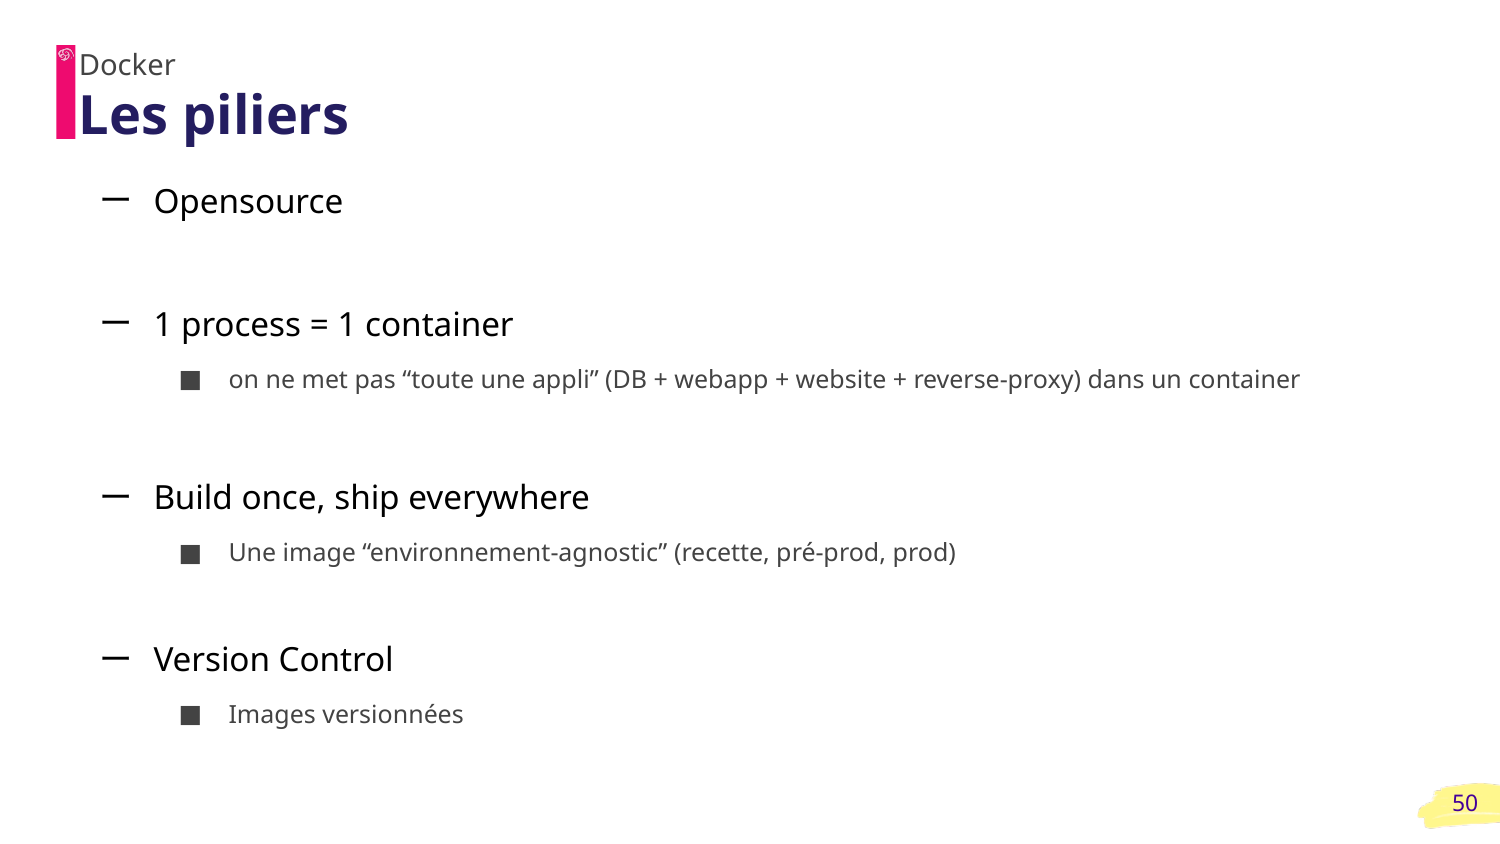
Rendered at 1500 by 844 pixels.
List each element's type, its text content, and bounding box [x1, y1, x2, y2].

title Les piliers [63, 84, 1462, 159]
slide_number ‹#› [1403, 773, 1494, 839]
title Docker [63, 44, 1462, 84]
text_box Opensource 1 process = 1 container on ne met pas “toute une appli” (DB + webapp + website + reverse-proxy) dans un container Build once, ship everywhere Une image “environnement-agnostic” (recette, pré-prod, prod) Version Control Images versionnées [63, 159, 1443, 767]
picture [1494, 782, 1500, 830]
